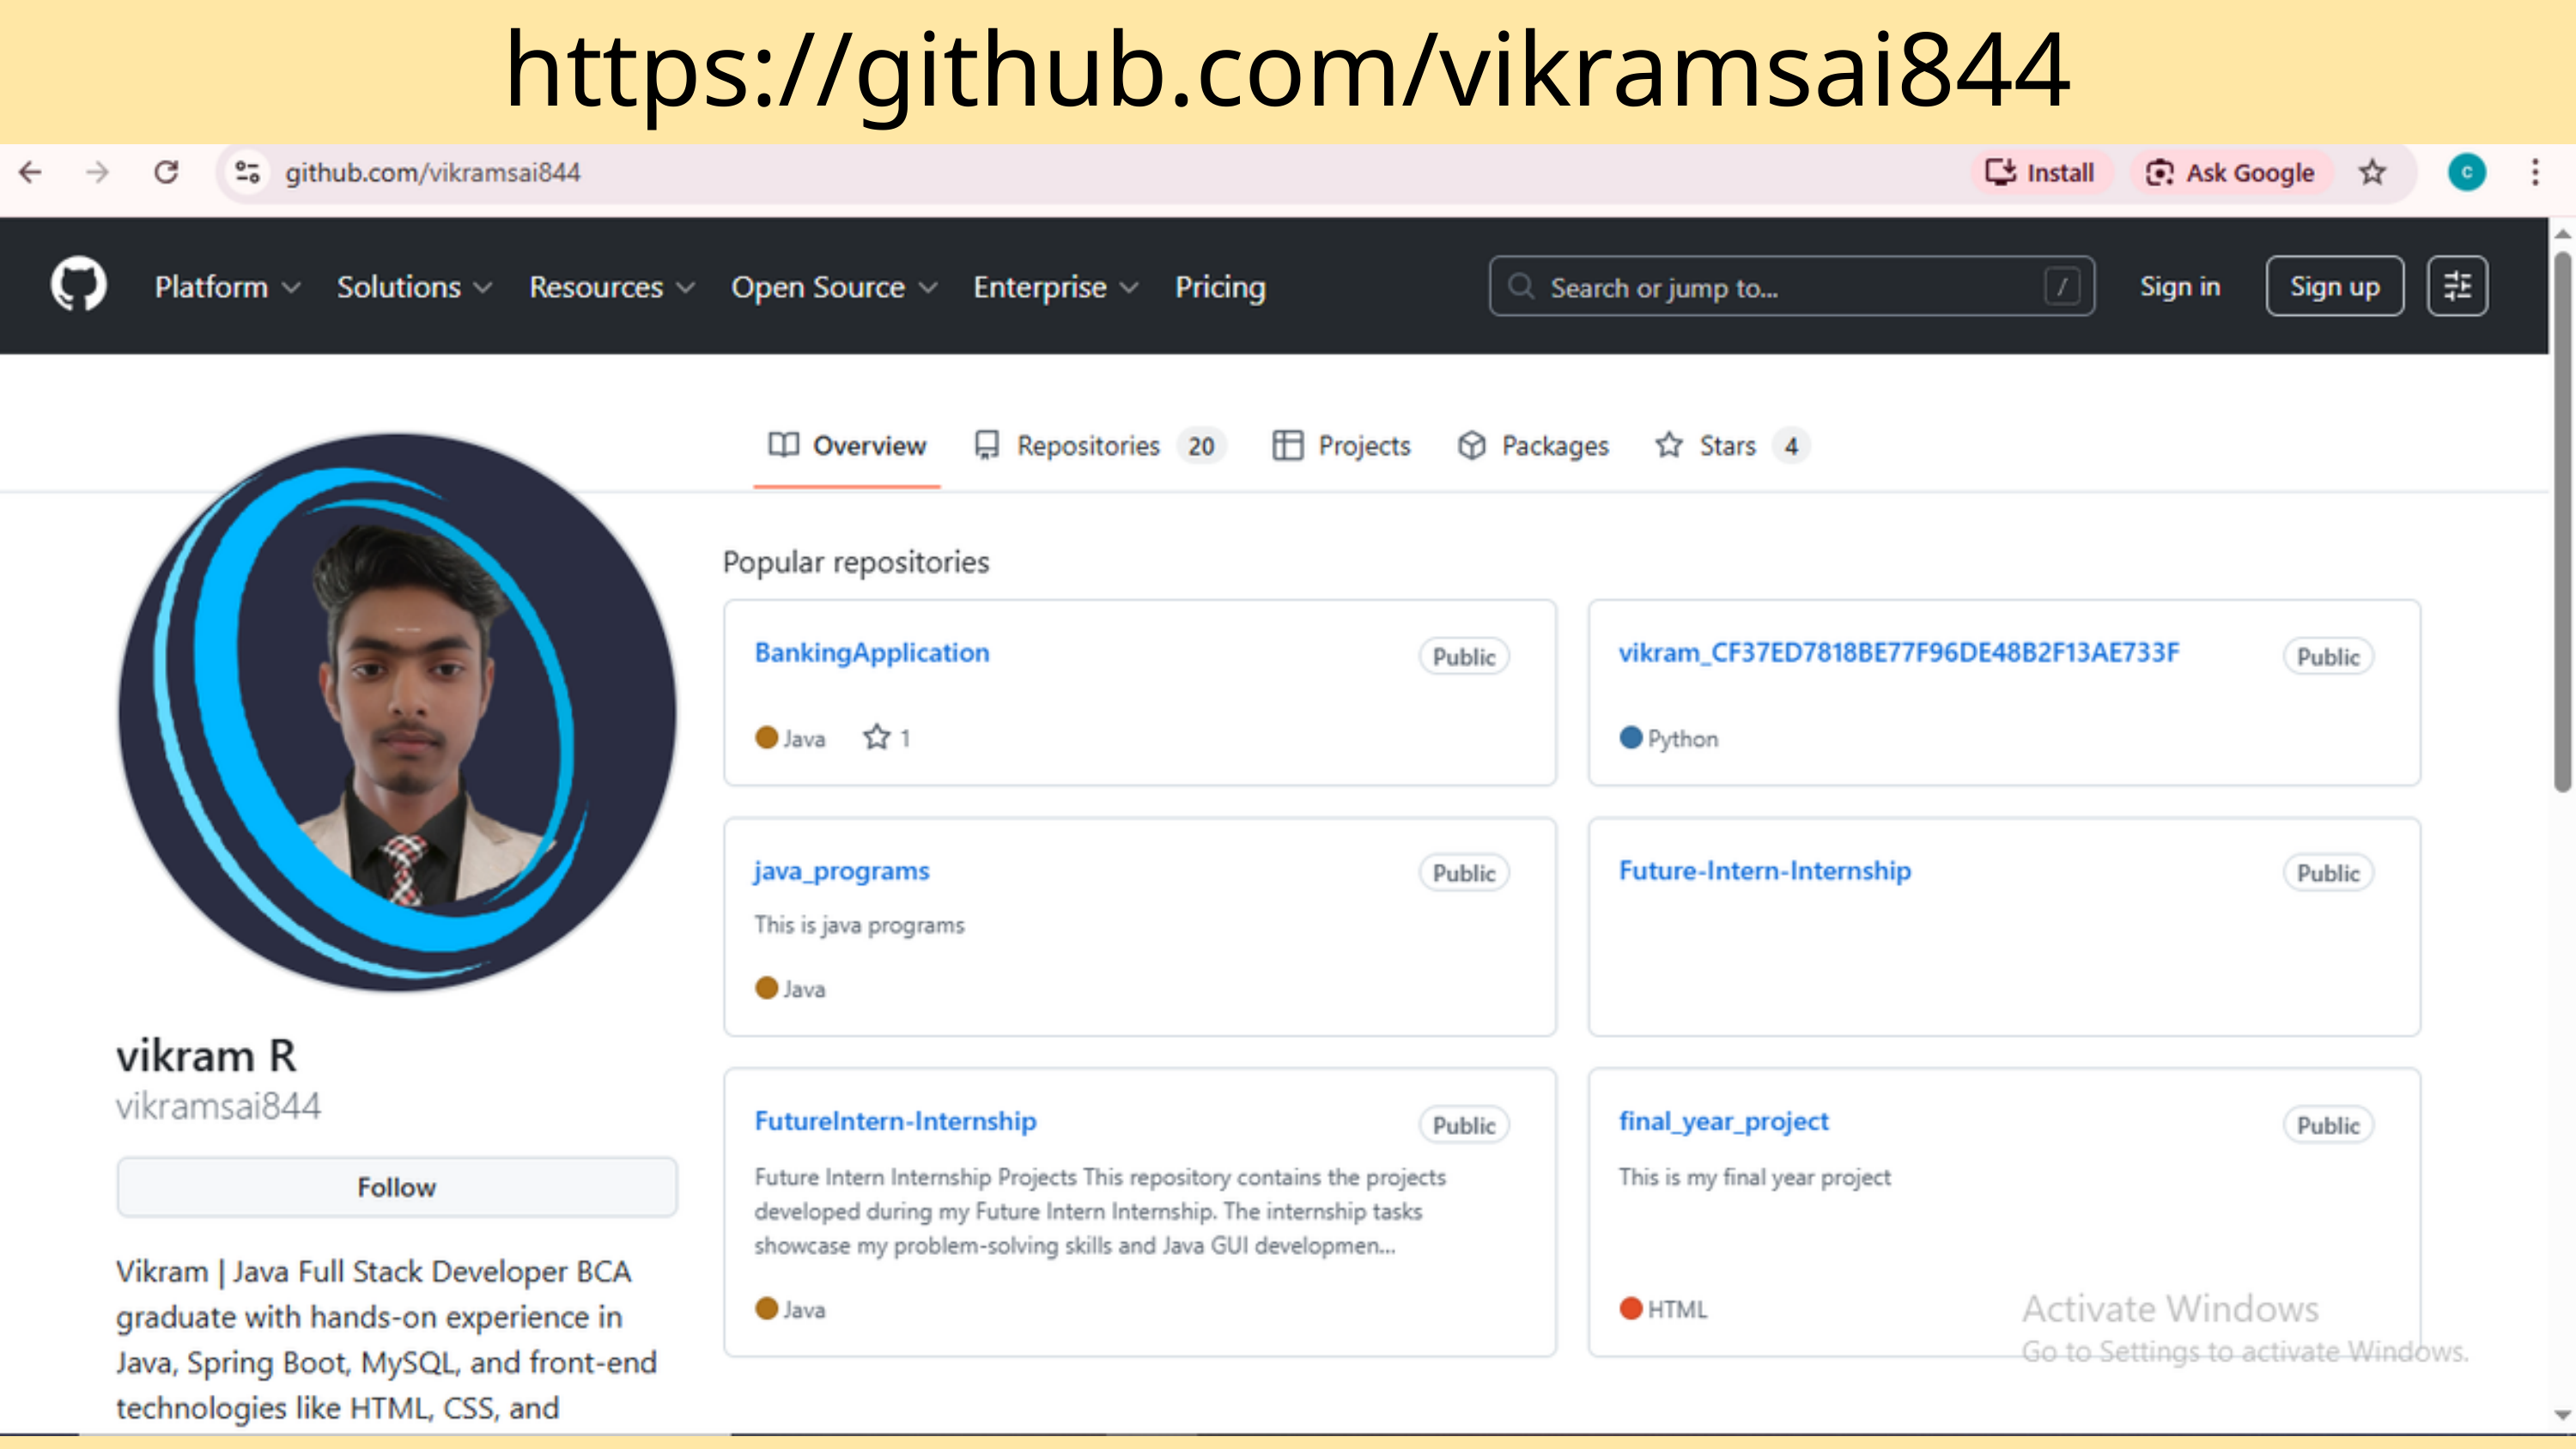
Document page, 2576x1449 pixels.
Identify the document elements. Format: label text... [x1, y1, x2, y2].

text_box [0, 144, 2576, 1436]
text_box https://github.com/vikramsai844 [373, 0, 2203, 127]
